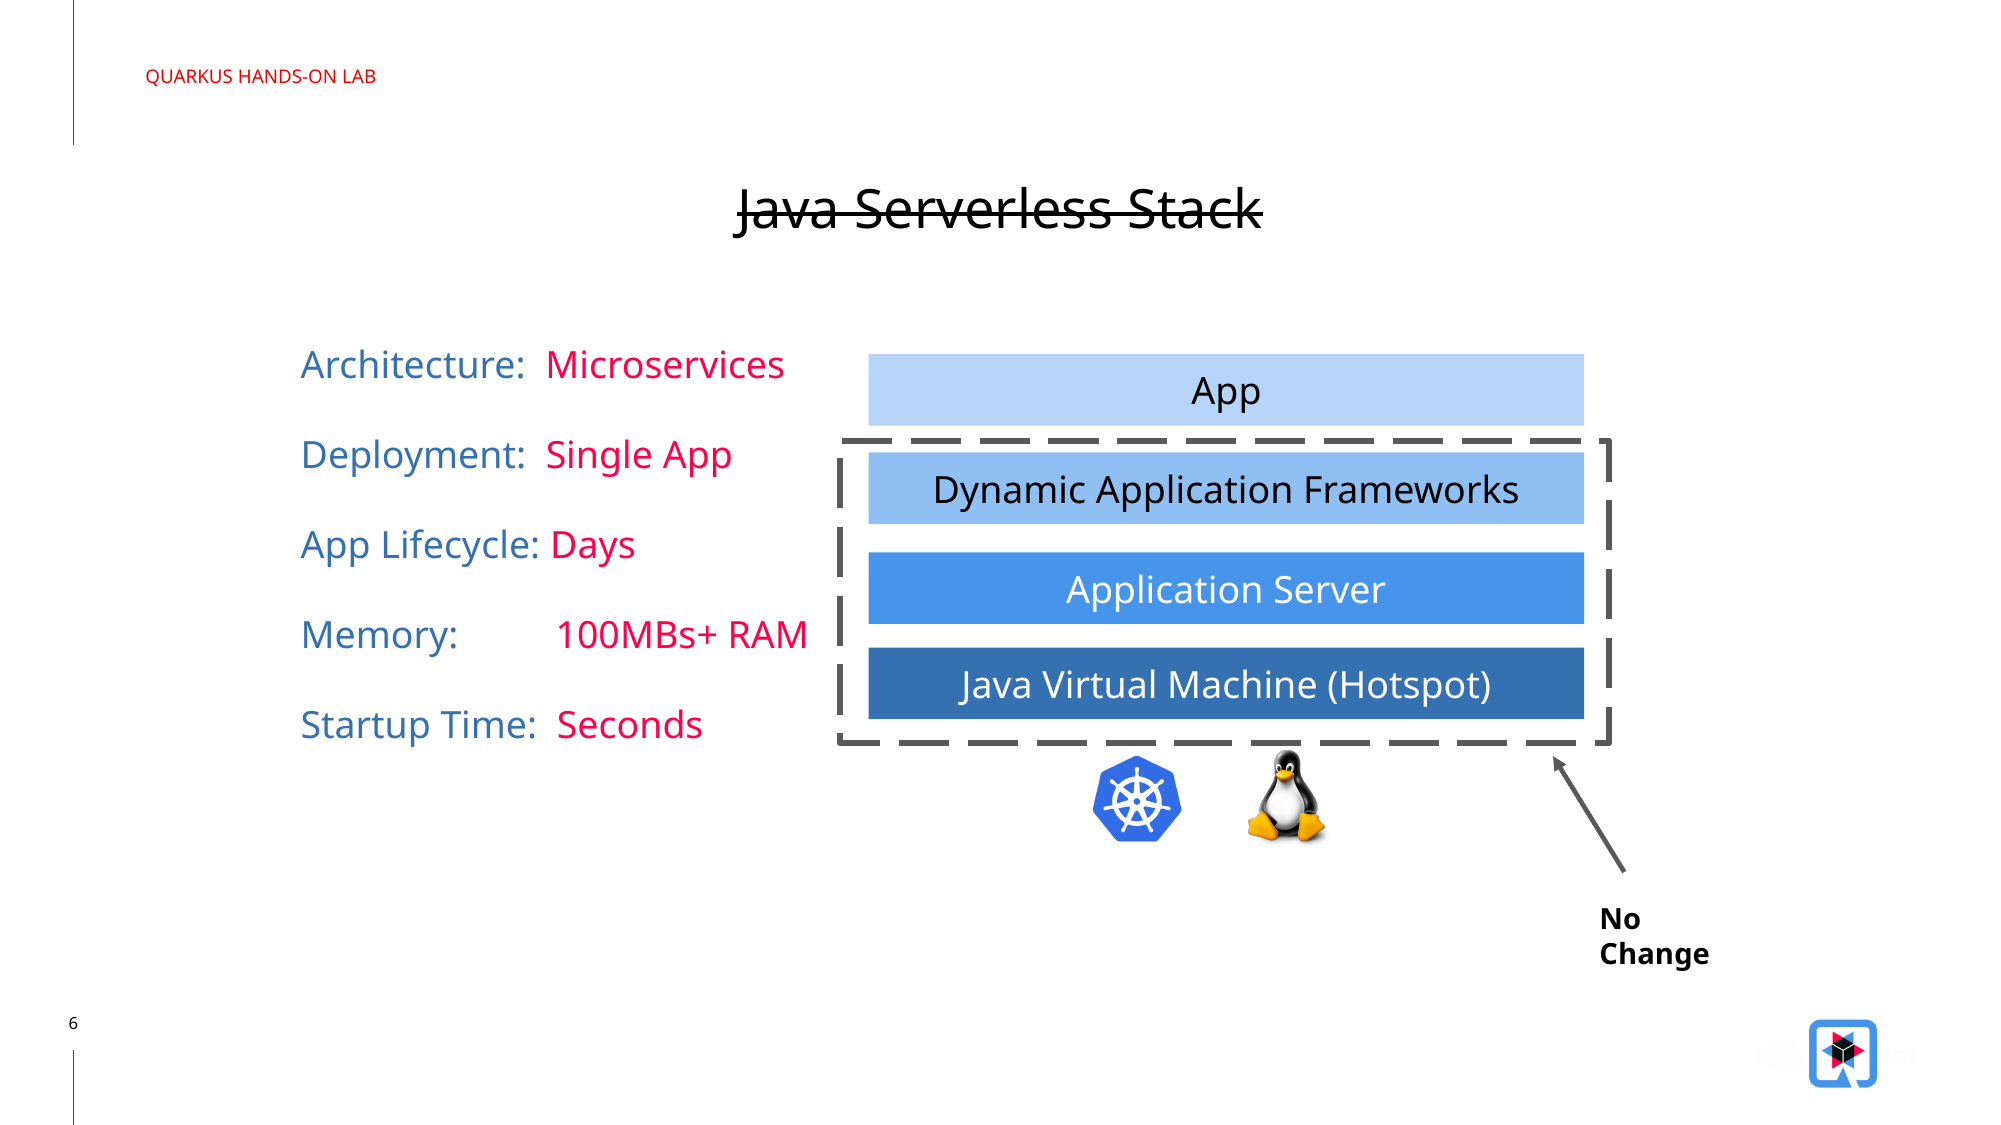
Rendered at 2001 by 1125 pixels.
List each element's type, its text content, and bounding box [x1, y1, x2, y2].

text_box App [868, 354, 1585, 426]
picture [1753, 1015, 1927, 1091]
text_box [1552, 755, 1625, 873]
title Java Serverless Stack [287, 155, 1713, 314]
text_box [839, 441, 1610, 743]
text_box No Change [1584, 885, 1774, 957]
picture [1241, 750, 1332, 851]
subtitle QUARKUS HANDS-ON LAB [73, 9, 919, 143]
text_box Application Server [868, 552, 1585, 624]
text_box Architecture: Microservices Deployment: Single App App Lifecycle: Days Memory: 100MBs+ RAM Startup Time: Seconds [285, 326, 838, 778]
picture [1078, 742, 1196, 860]
text_box Dynamic Application Frameworks [868, 452, 1585, 524]
text_box Java Virtual Machine (Hotspot) [868, 647, 1585, 720]
slide_number 6 [13, 1012, 134, 1036]
